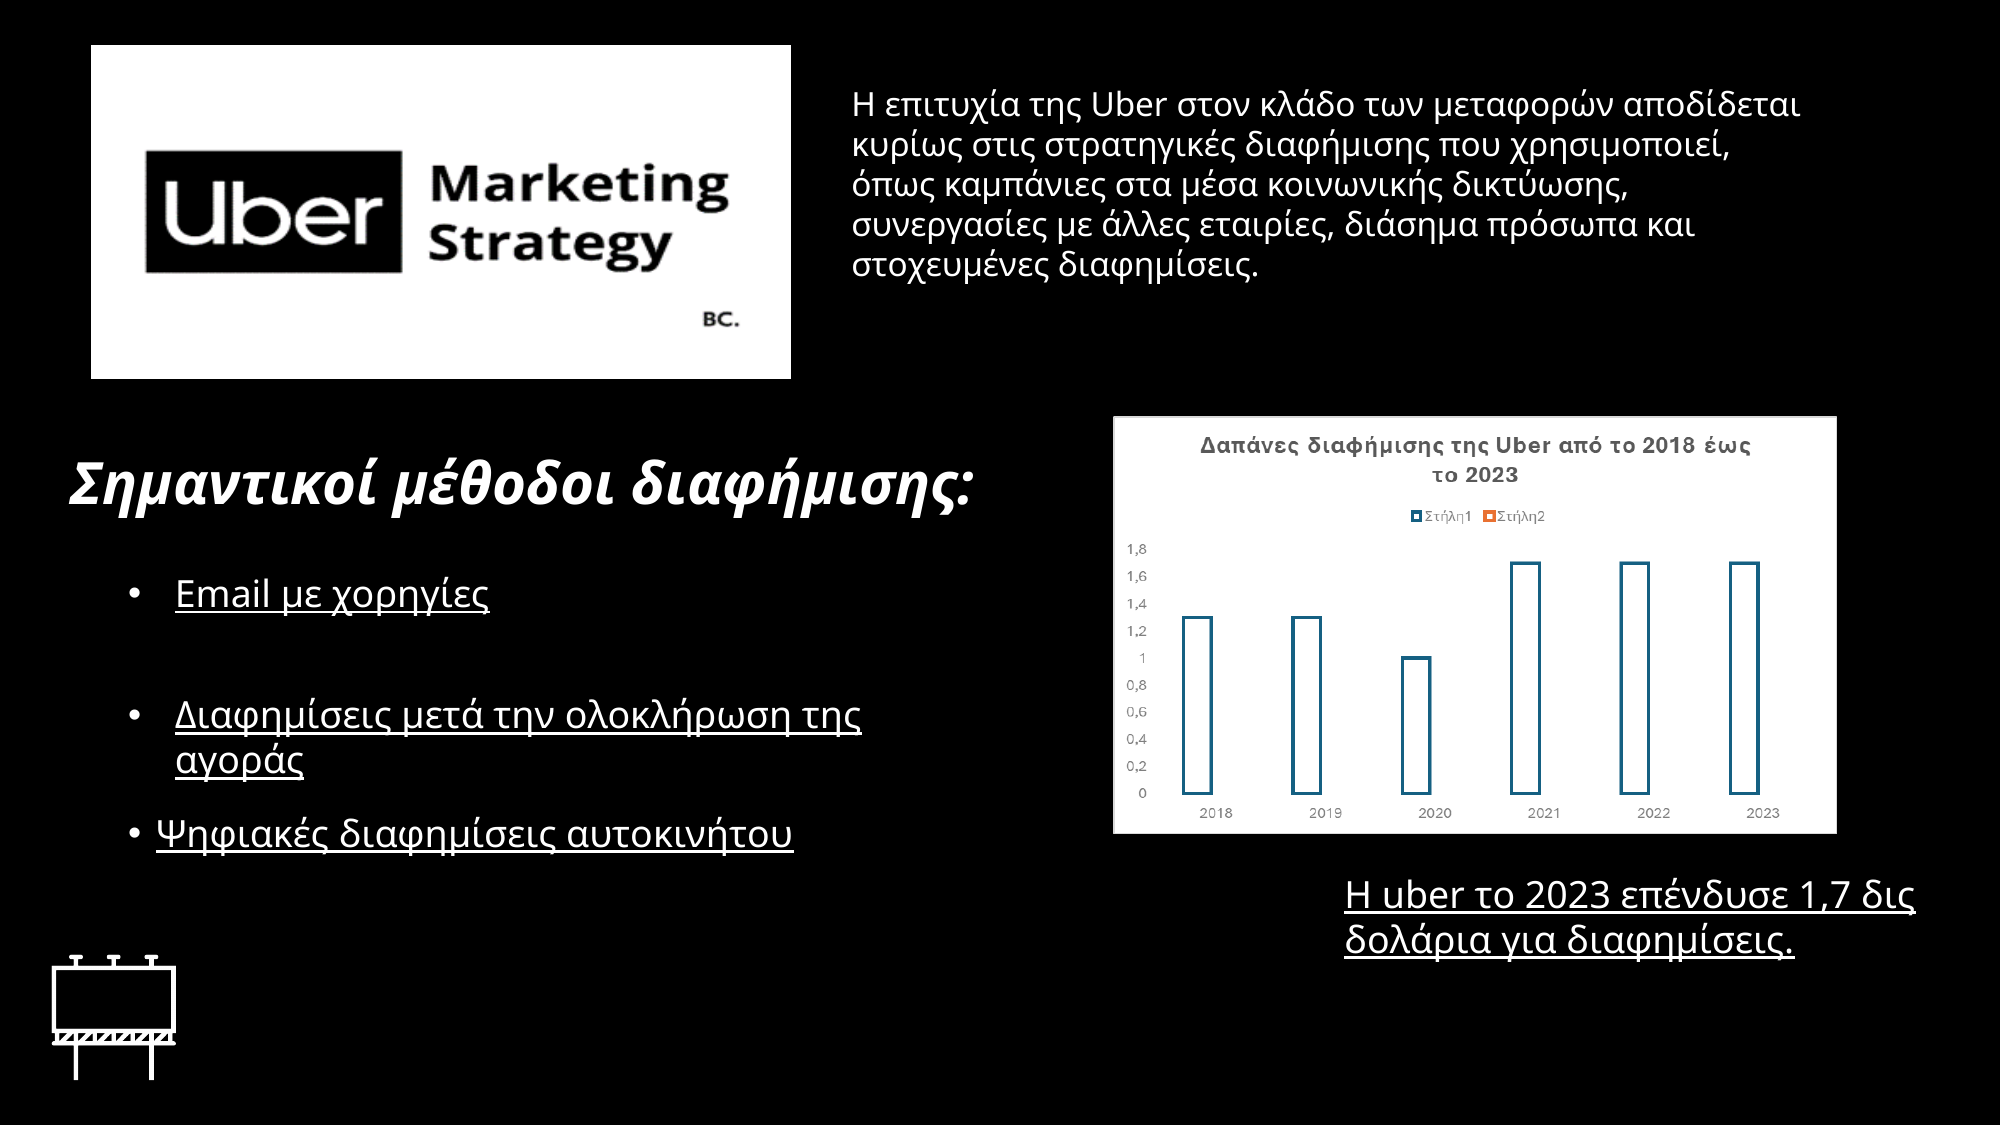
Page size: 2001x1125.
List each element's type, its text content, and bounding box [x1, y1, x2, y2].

text_box Η επιτυχία της Uber στον κλάδο των μεταφορών αποδίδεται κυρίως στις στρατηγικές διαφήμισης που χρησιμοποιεί, όπως καμπάνιες στα μέσα κοινωνικής δικτύωσης, συνεργασίες με άλλες εταιρίες, διάσημα πρόσωπα και στοχευμένες διαφημίσεις. [836, 75, 1823, 291]
picture [37, 941, 189, 1093]
text_box Email με χορηγίες [113, 562, 928, 623]
picture [90, 44, 792, 380]
text_box Διαφημίσεις μετά την ολοκλήρωση της αγοράς [113, 684, 972, 789]
text_box Ψηφιακές διαφημίσεις αυτοκινήτου [113, 802, 899, 863]
picture [1112, 415, 1837, 834]
text_box Σημαντικοί μέθοδοι διαφήμισης: [55, 439, 1058, 525]
text_box Η uber το 2023 επένδυσε 1,7 δις δολάρια για διαφημίσεις. [1329, 863, 1938, 969]
